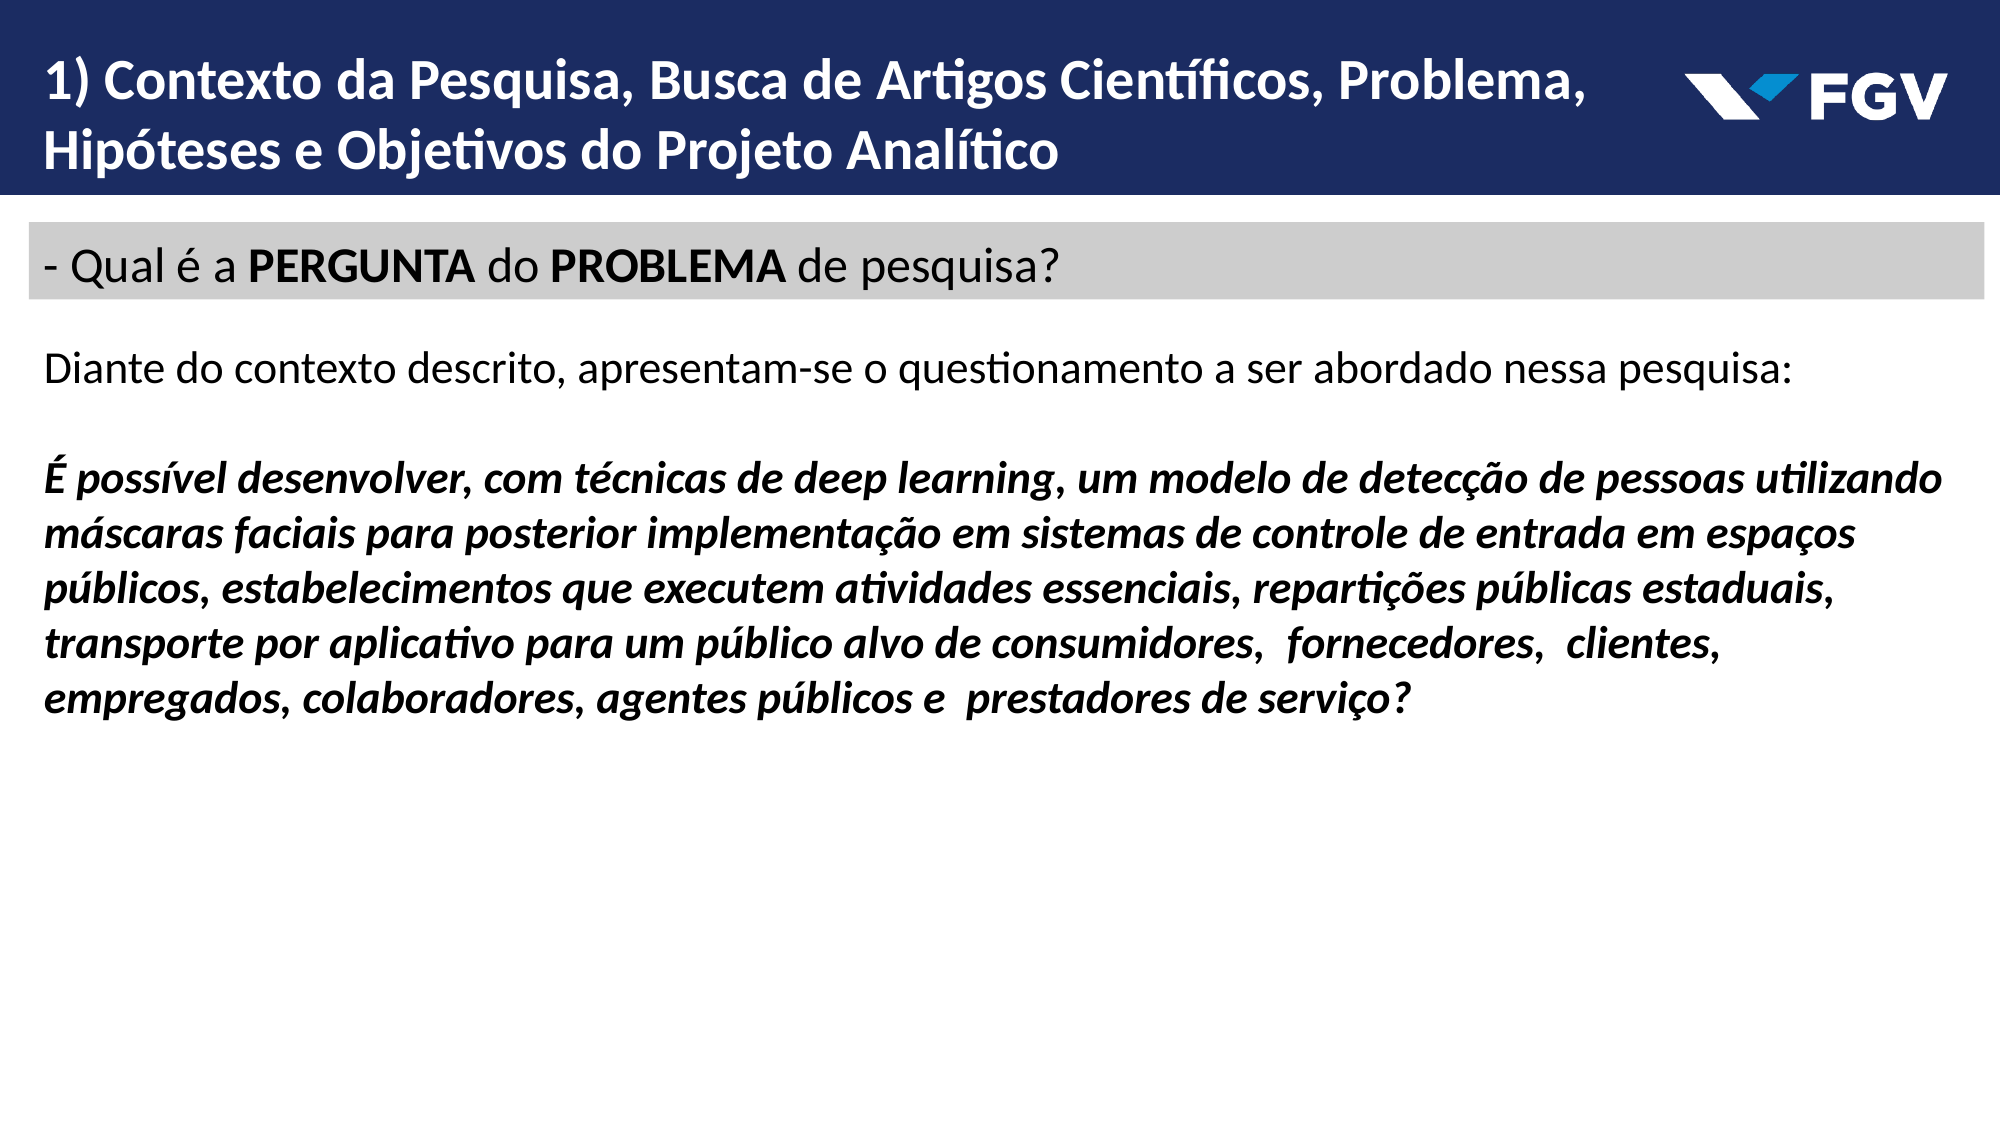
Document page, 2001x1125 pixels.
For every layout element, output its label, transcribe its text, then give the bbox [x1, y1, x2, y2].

text_box - Qual é a PERGUNTA do PROBLEMA de pesquisa? [28, 222, 1985, 300]
picture [1772, 41, 1980, 151]
text_box 1) Contexto da Pesquisa, Busca de Artigos Científicos, Problema, Hipóteses e Objetivos do Projeto Analítico [28, 34, 1772, 189]
text_box Diante do contexto descrito, apresentam-se o questionamento a ser abordado nessa pesquisa: É possível desenvolver, com técnicas de deep learning, um modelo de detecção de pessoas utilizando máscaras faciais para posterior implementação em sistemas de controle de entrada em espaços públicos, estabelecimentos que executem atividades essenciais, repartições públicas estaduais, transporte por aplicativo para um público alvo de consumidores, fornecedores, clientes, empregados, colaboradores, agentes públicos e prestadores de serviço? [28, 330, 1985, 731]
